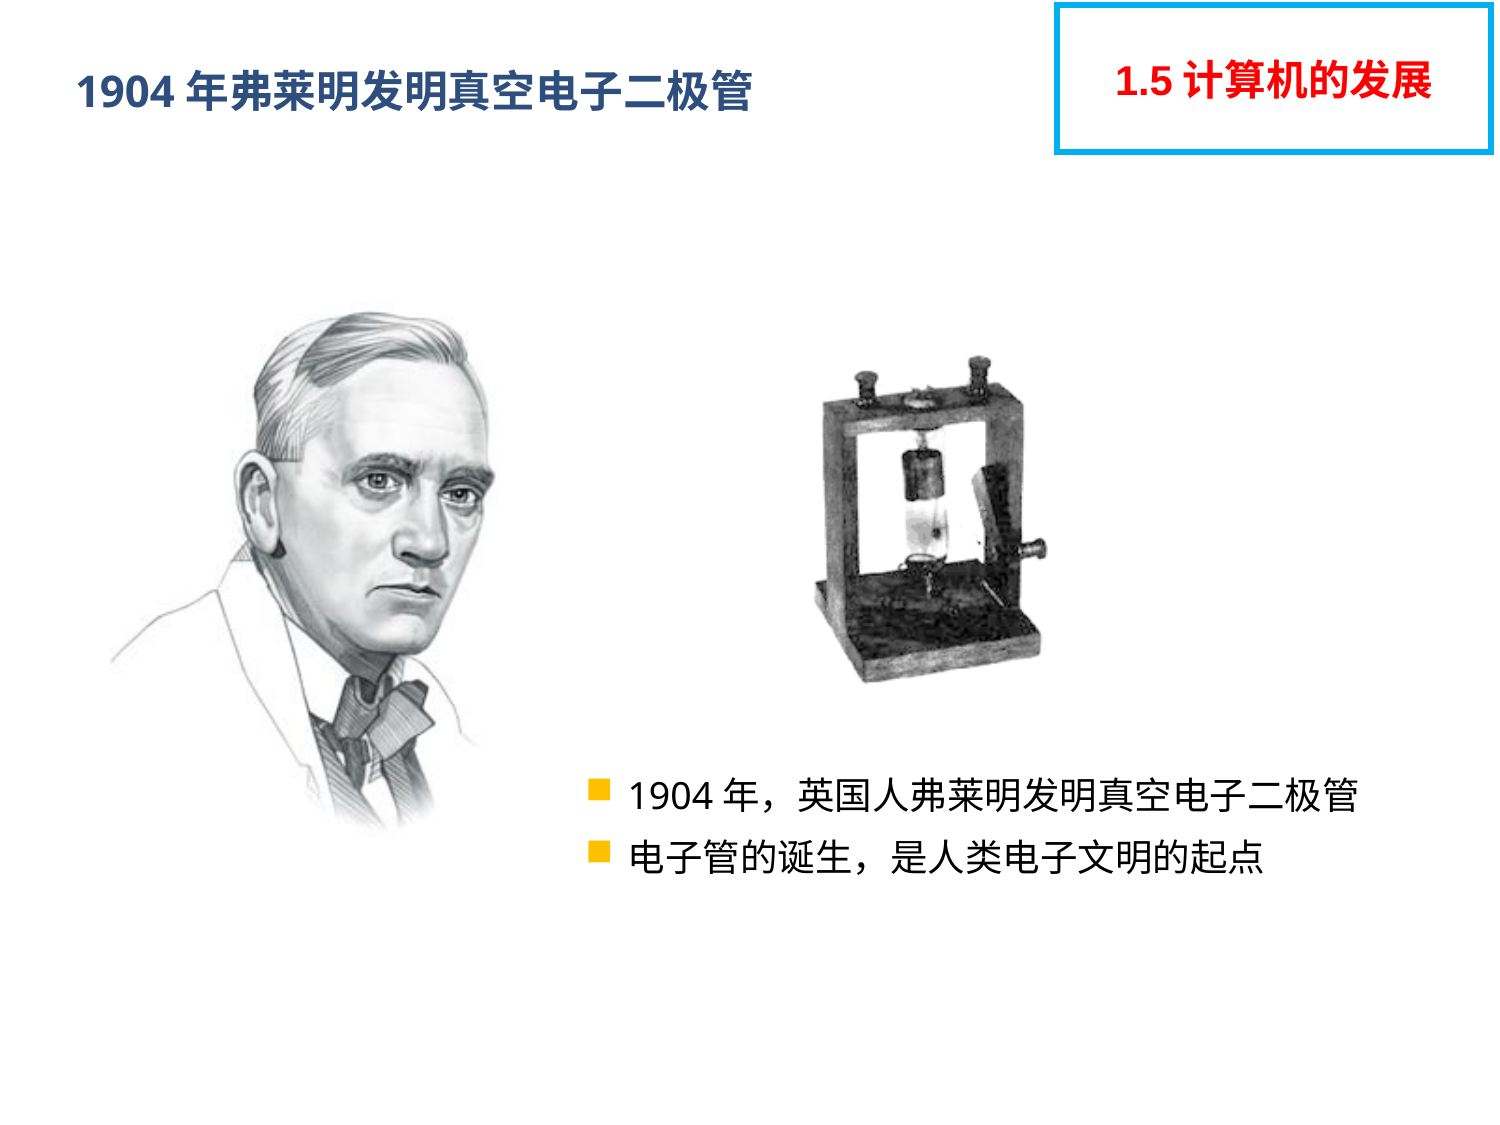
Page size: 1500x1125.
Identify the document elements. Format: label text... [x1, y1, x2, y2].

text_box 1.5计算机的发展 [1057, 5, 1492, 152]
picture [82, 290, 571, 872]
text_box 1904年，英国人弗莱明发明真空电子二极管 电子管的诞生，是人类电子文明的起点 [571, 755, 1484, 858]
title 1904年弗莱明发明真空电子二极管 [60, 42, 1057, 144]
picture [801, 351, 1060, 691]
